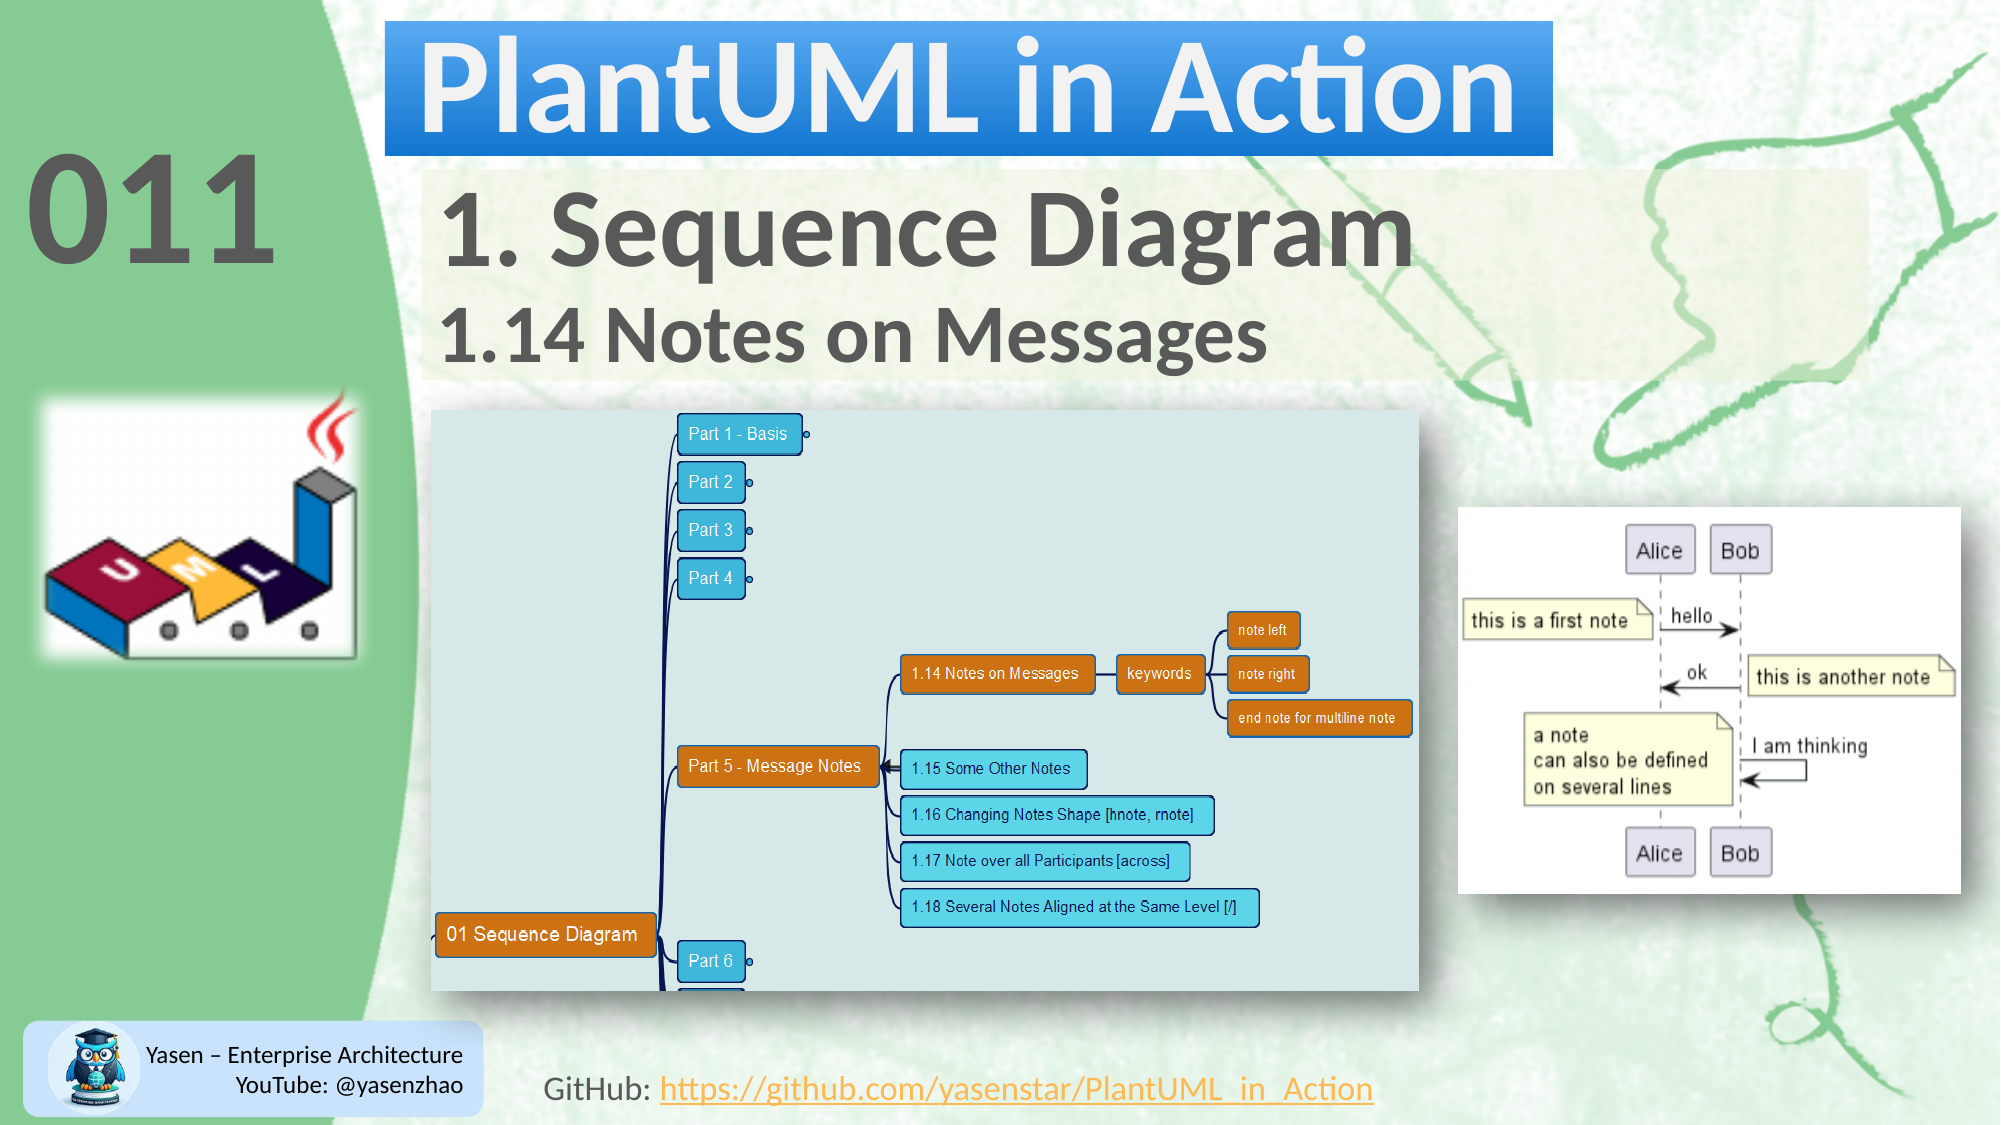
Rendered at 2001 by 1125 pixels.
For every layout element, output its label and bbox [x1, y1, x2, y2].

text_box [22, 1020, 484, 1118]
picture [0, 0, 2000, 1125]
